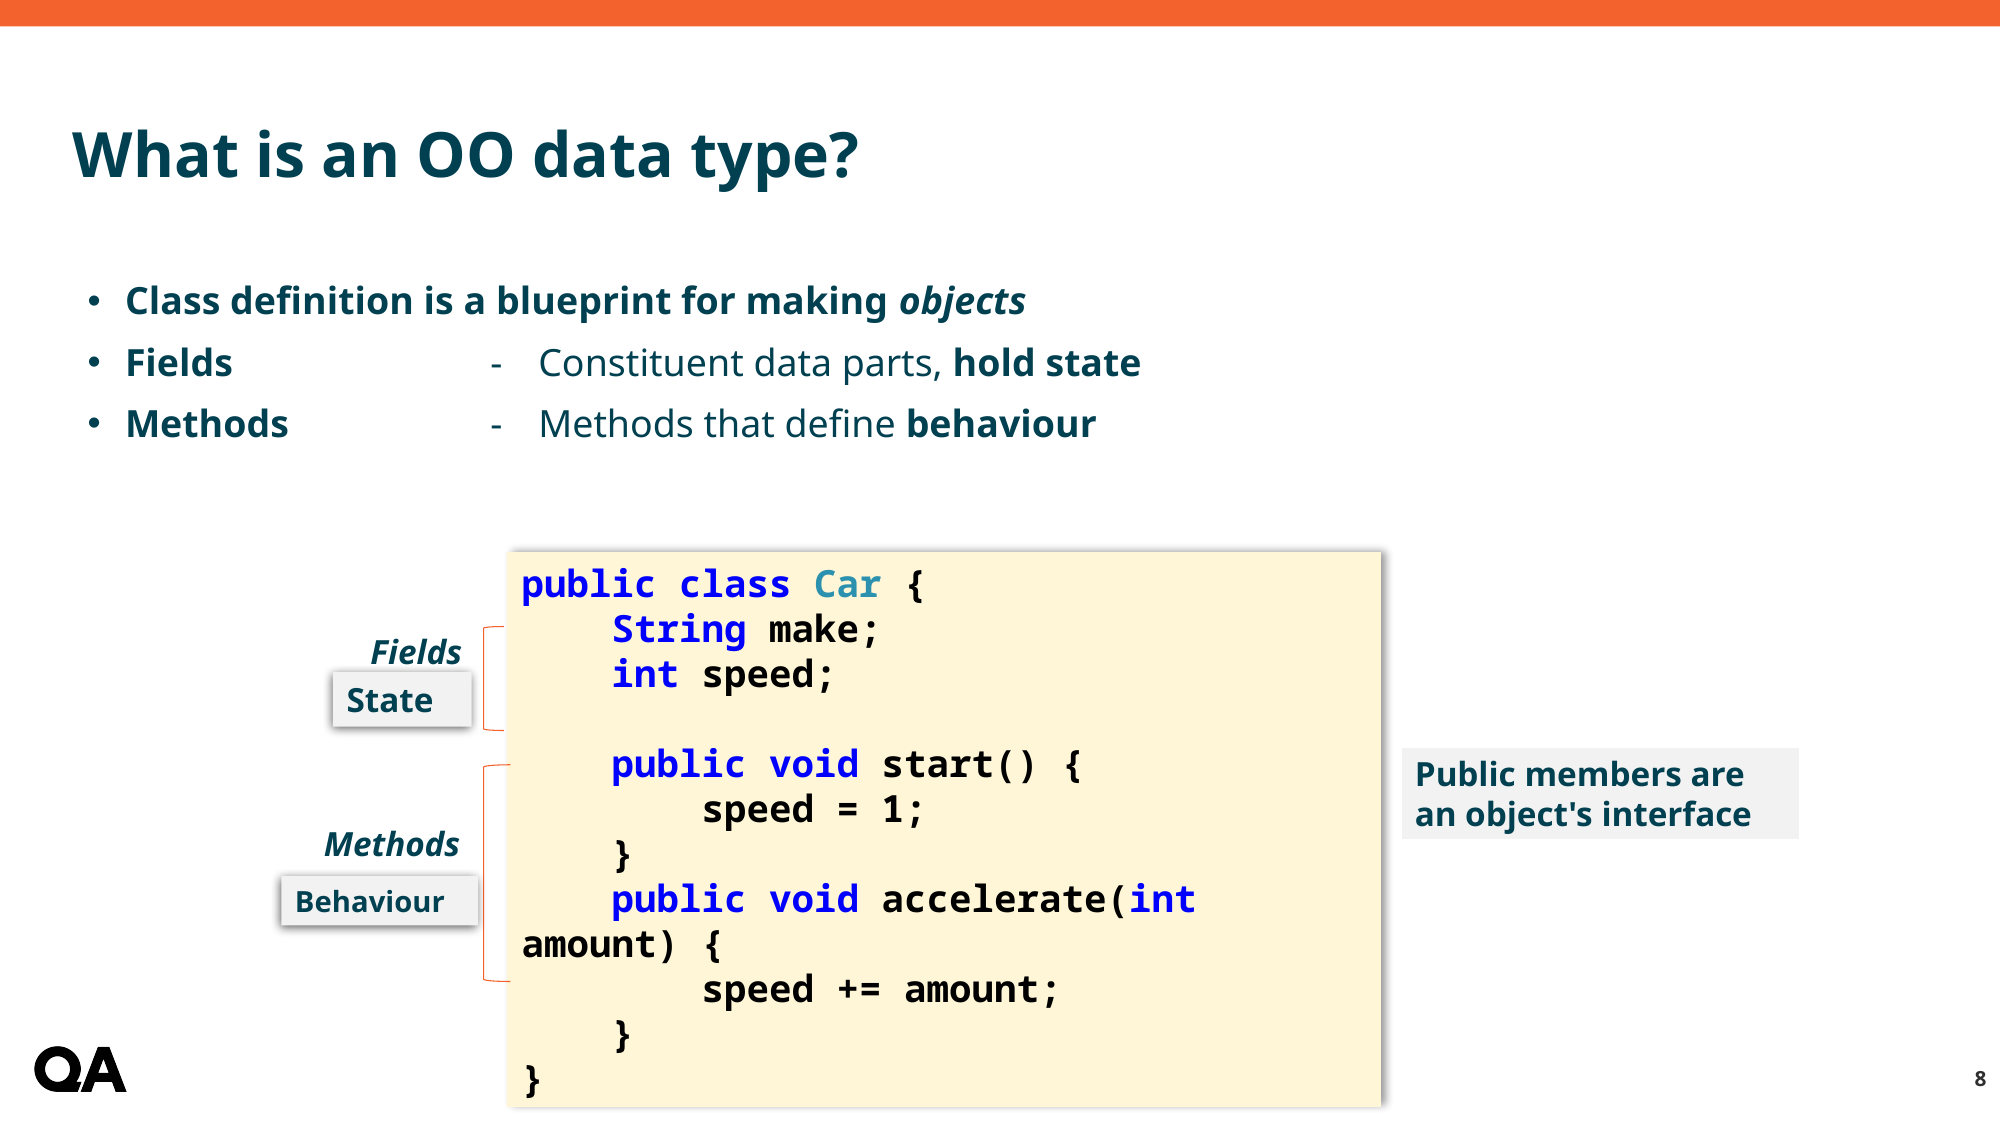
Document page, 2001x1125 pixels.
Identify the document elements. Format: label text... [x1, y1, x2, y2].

text_box [483, 764, 511, 983]
picture [25, 1037, 137, 1101]
text_box public class Car { String make; int speed; public void start() { speed = 1; } public void accelerate(int amount) { speed += amount; } } [506, 552, 1381, 1107]
text_box State [332, 672, 472, 727]
text_box Public members are an object's interface [1399, 745, 1802, 842]
text_box Fields [313, 588, 478, 714]
slide_number 8 [1536, 1049, 1987, 1110]
text_box [483, 625, 504, 732]
text_box Methods [278, 815, 476, 871]
title What is an OO data type? [72, 82, 1928, 223]
text_box Behaviour [281, 876, 479, 926]
text_box Class definition is a blueprint for making objects Fields - Constituent data parts, hold state Methods - Methods that define behaviour [72, 274, 1952, 1088]
